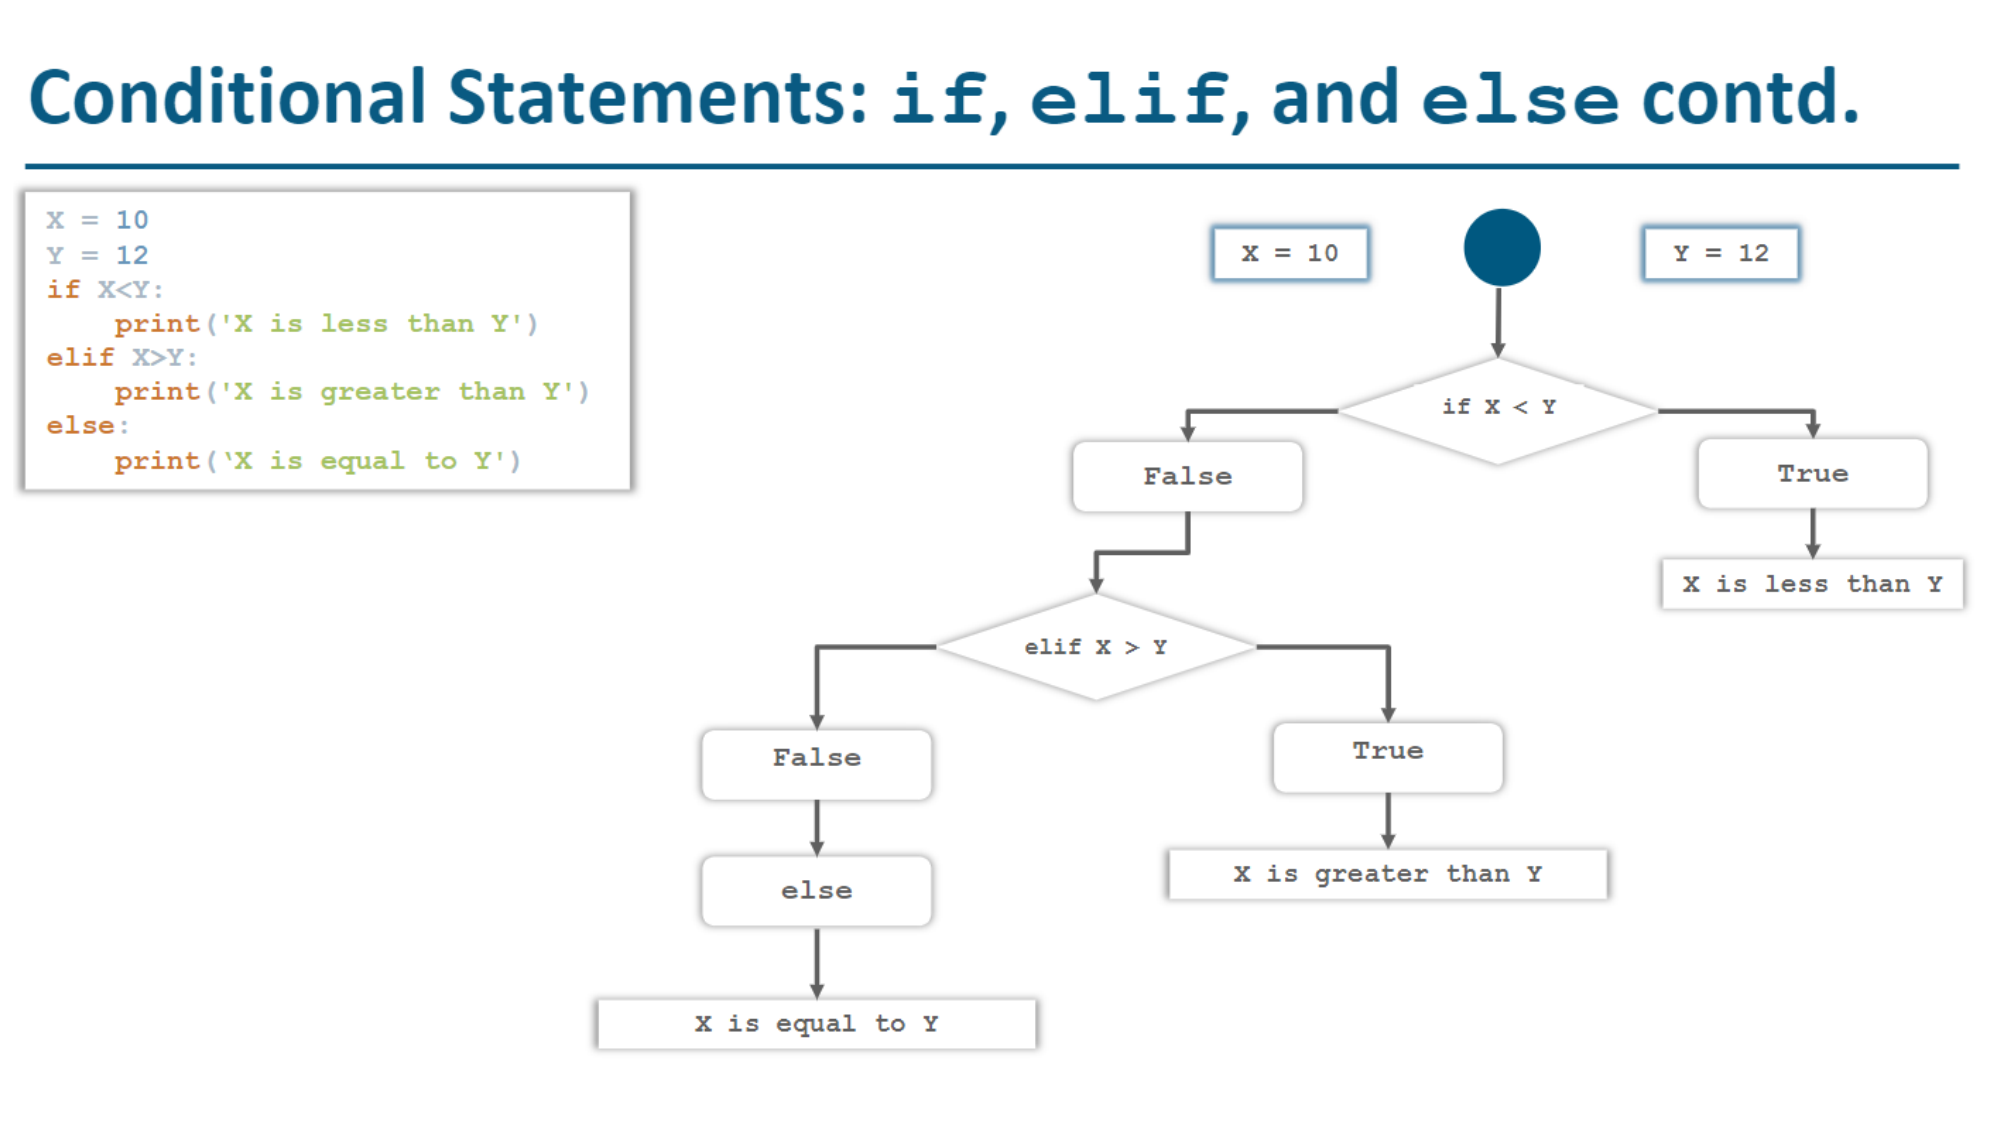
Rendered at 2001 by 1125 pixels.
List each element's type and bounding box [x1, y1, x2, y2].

picture [13, 55, 1976, 1060]
